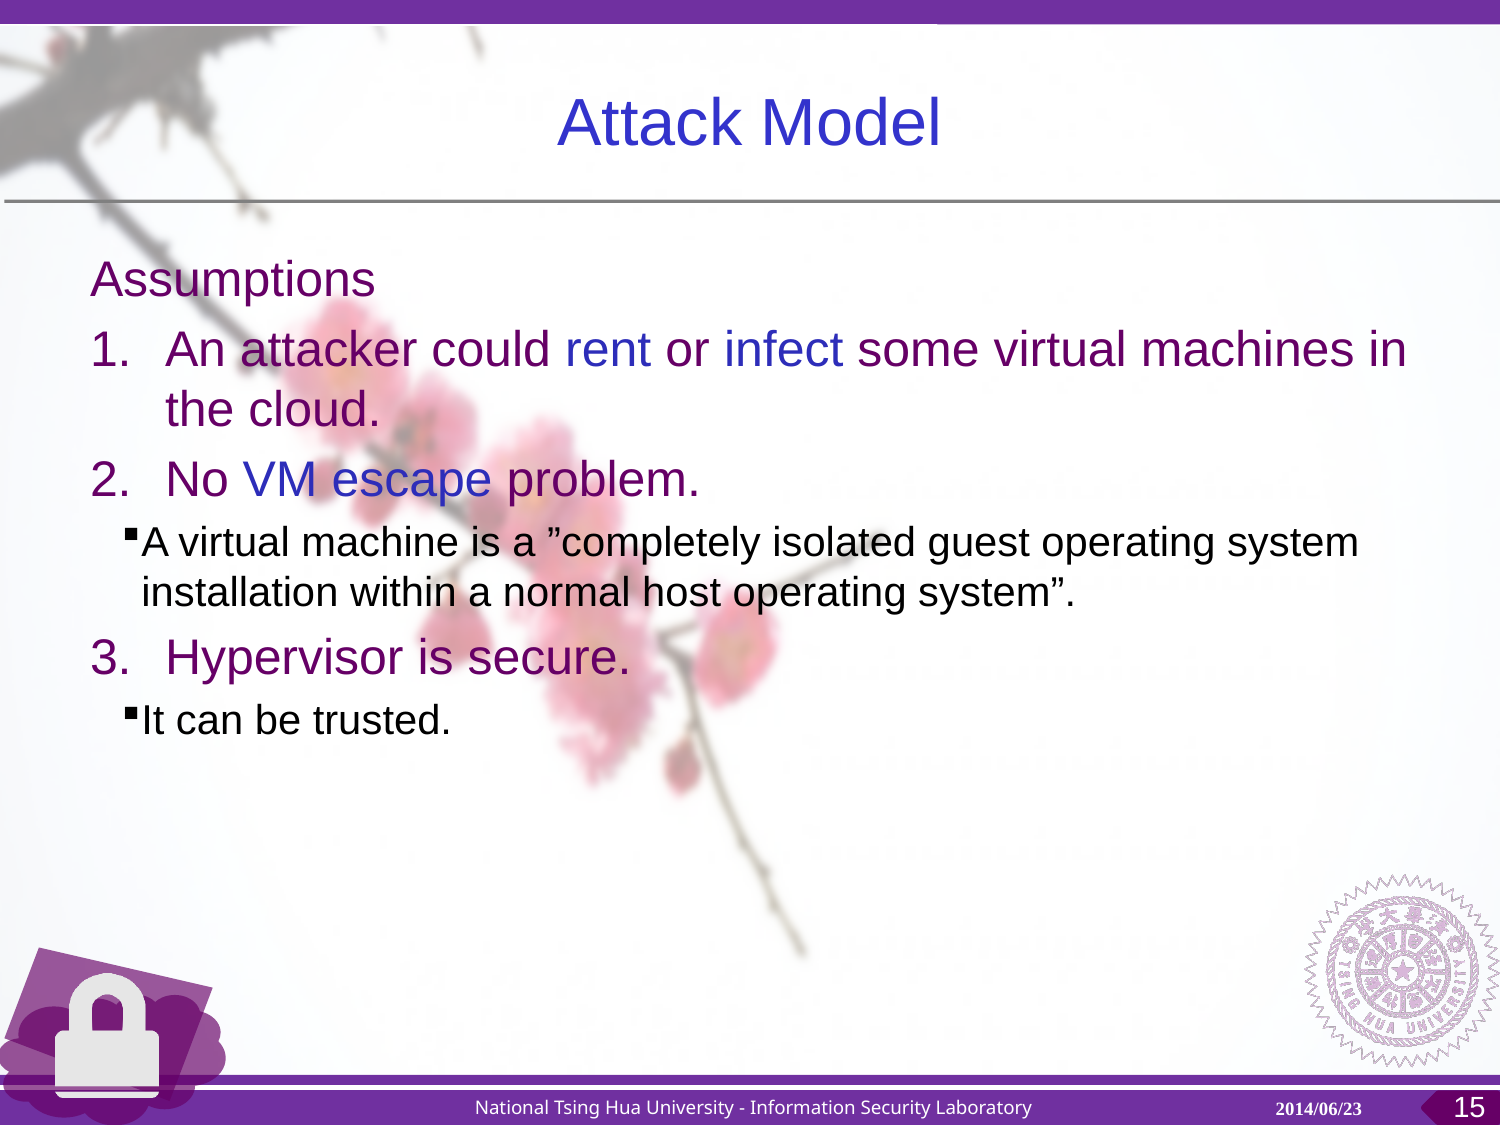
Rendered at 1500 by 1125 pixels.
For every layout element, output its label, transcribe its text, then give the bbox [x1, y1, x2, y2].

slide_number 15 [1436, 1088, 1500, 1123]
title Attack Model [75, 38, 1425, 200]
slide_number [1260, 1089, 1403, 1125]
picture [1304, 874, 1500, 1068]
list Assumptions An attacker could rent or infect some virtual machines in the cloud. No VM escape problem. A virtual machine is a ”completely isolated guest operating system installation within a normal host operating system”. Hypervisor is secure. It can be trusted. [75, 238, 1425, 1005]
